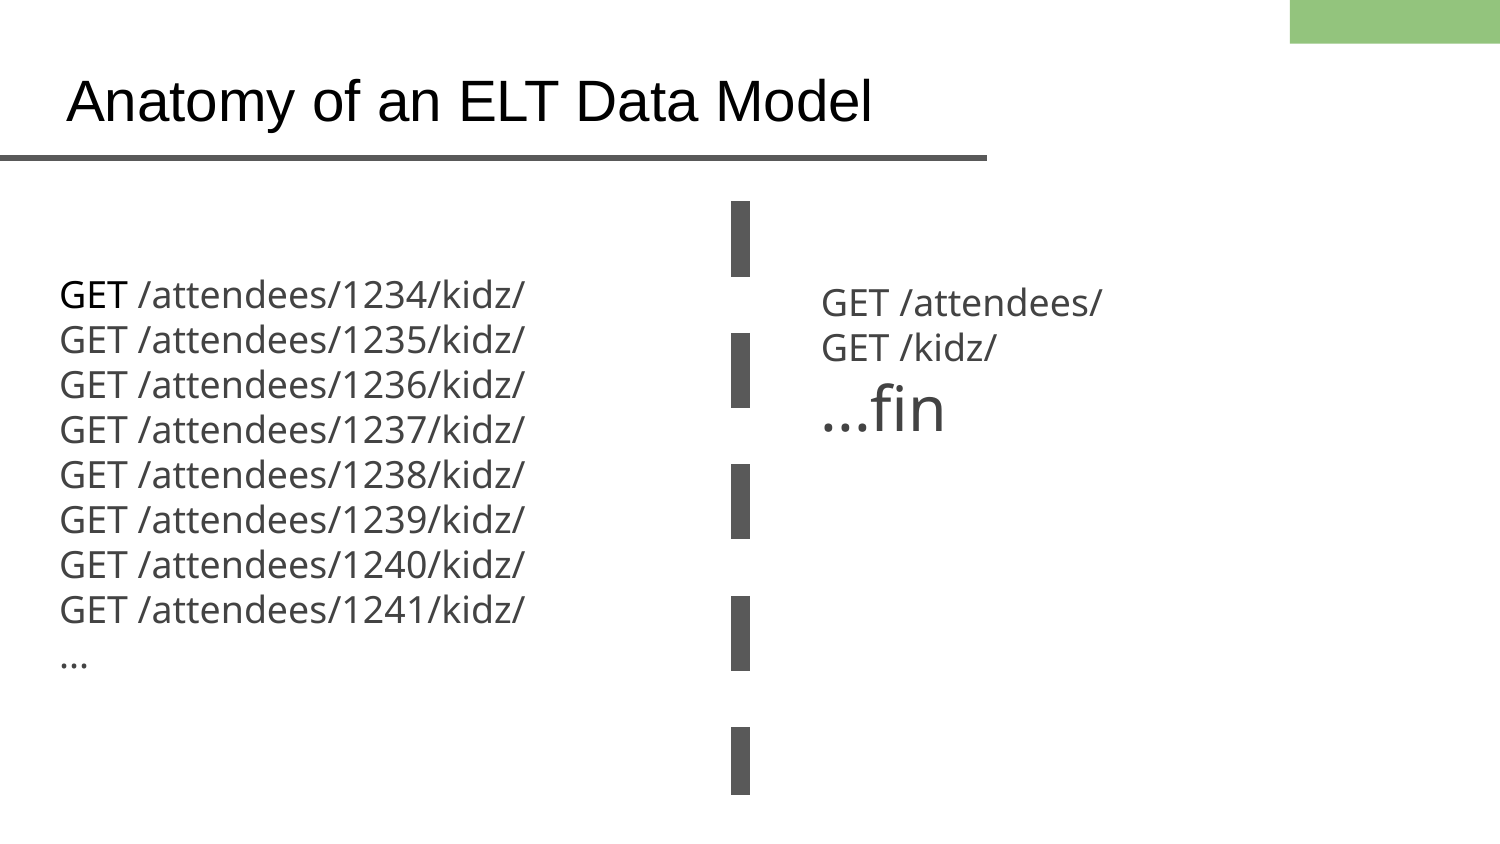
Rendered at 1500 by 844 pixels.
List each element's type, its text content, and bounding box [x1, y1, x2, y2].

text_box [1289, 0, 1500, 44]
title Anatomy of an ELT Data Model [51, 48, 1449, 142]
text_box GET /attendees/1234/kidz/ GET /attendees/1235/kidz/ GET /attendees/1236/kidz/ GET /attendees/1237/kidz/ GET /attendees/1238/kidz/ GET /attendees/1239/kidz/ GET /attendees/1240/kidz/ GET /attendees/1241/kidz/ ... [44, 256, 704, 733]
text_box GET /attendees/ GET /kidz/ ...fin [805, 263, 1365, 527]
